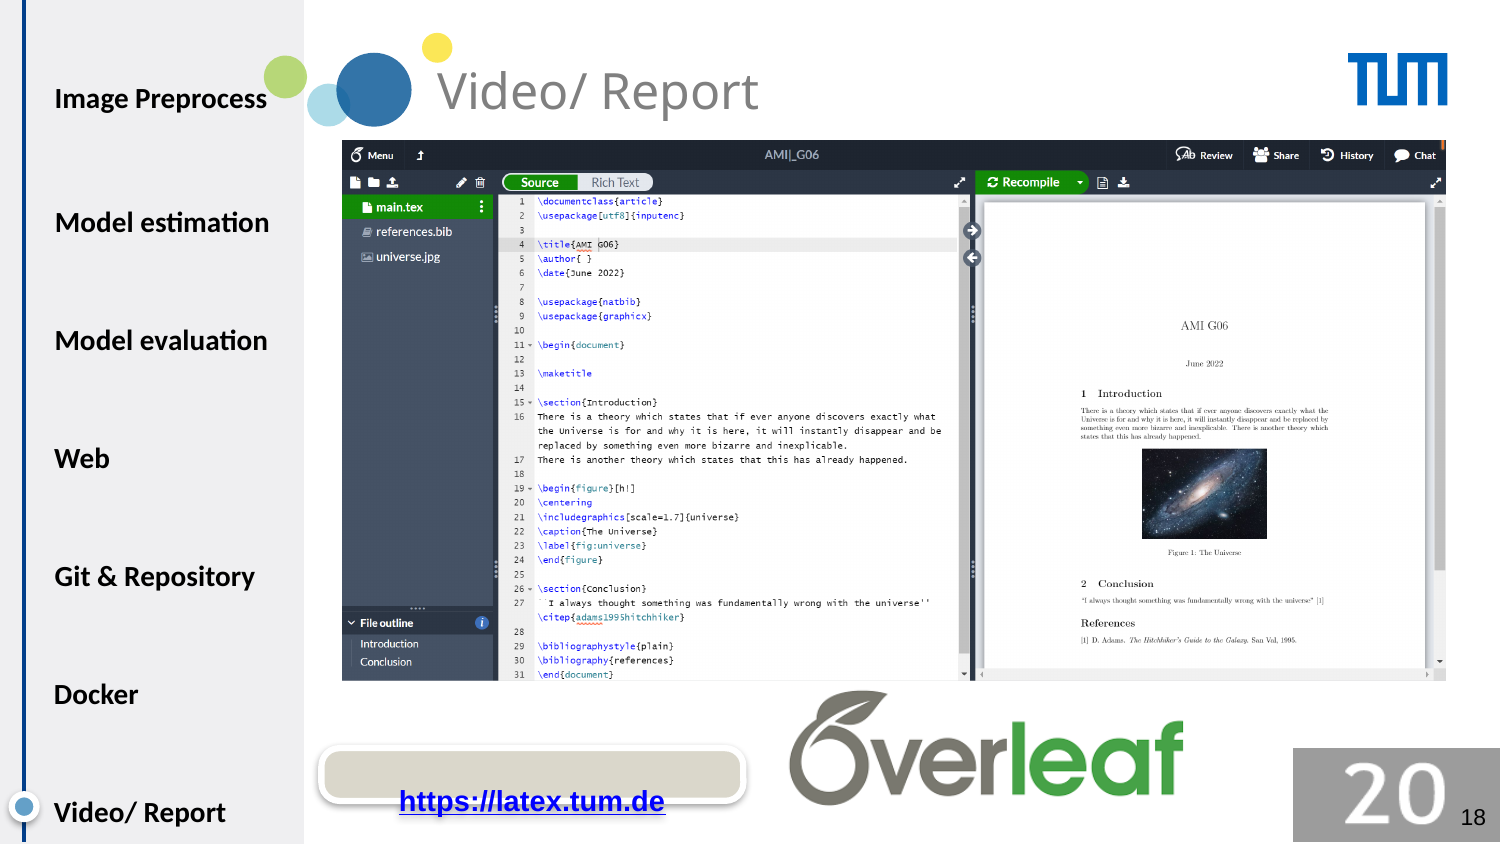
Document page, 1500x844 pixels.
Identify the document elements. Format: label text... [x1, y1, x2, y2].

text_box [263, 32, 894, 127]
text_box [8, 792, 19, 822]
text_box [0, 0, 22, 844]
text_box [26, 0, 306, 844]
text_box Model evaluation [54, 315, 269, 356]
picture [1293, 747, 1500, 843]
text_box Image Preprocess [54, 79, 258, 115]
text_box Video/ Report [53, 788, 227, 829]
text_box Web [54, 433, 111, 475]
text_box [29, 791, 40, 822]
text_box Model estimation [54, 197, 271, 238]
text_box https://latex.tum.de [318, 744, 747, 805]
text_box Docker [53, 670, 140, 710]
text_box Git & Repository [54, 552, 256, 593]
picture [342, 139, 1447, 818]
